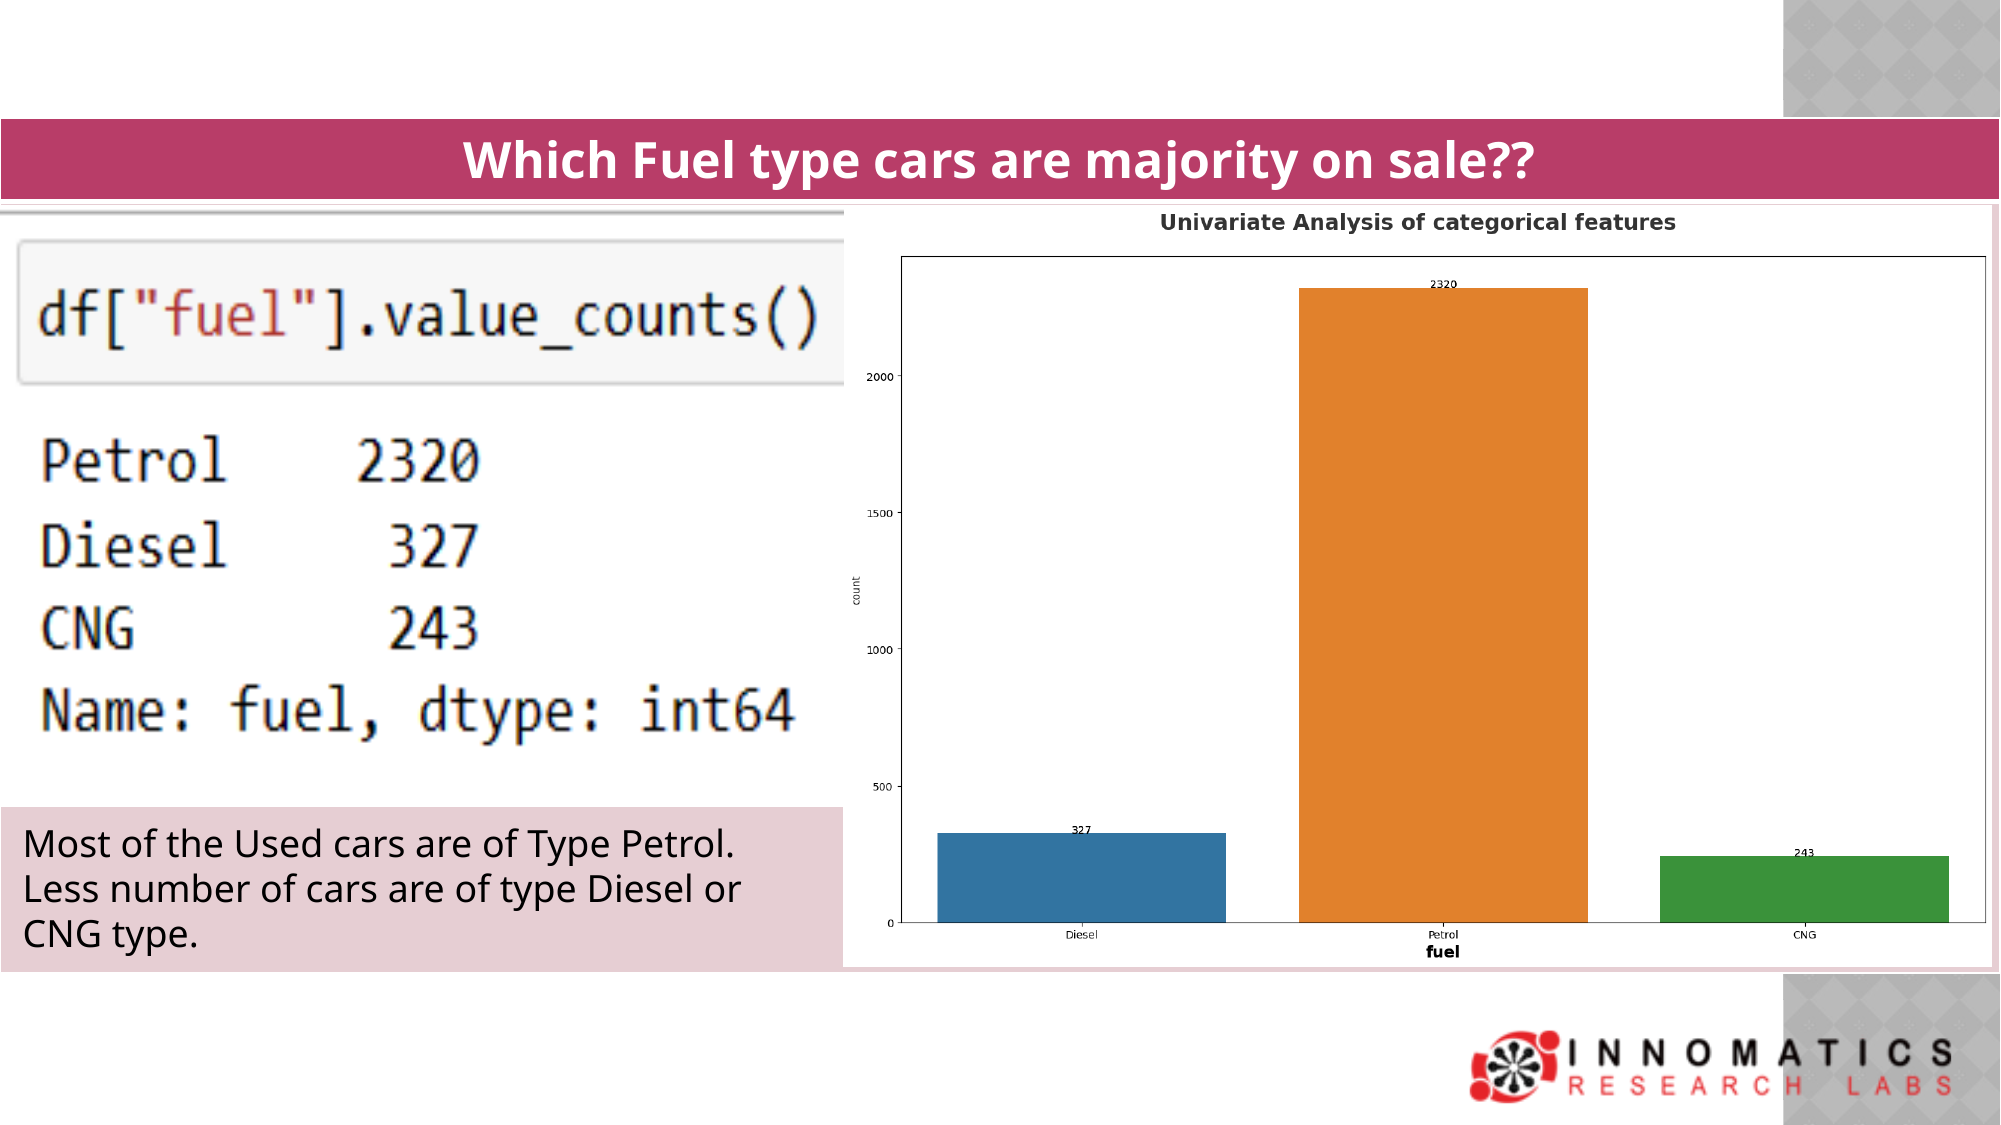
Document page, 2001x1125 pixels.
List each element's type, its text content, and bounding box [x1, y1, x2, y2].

picture [0, 204, 1993, 967]
picture [1445, 1014, 1975, 1125]
table_cell [1992, 204, 1999, 972]
table_cell [1, 816, 840, 972]
table_header Which Fuel type cars are majority on sale?? [1, 119, 1999, 199]
text_box Most of the Used cars are of Type Petrol. Less number of cars are of type Diesel or CNG type. [7, 816, 837, 963]
